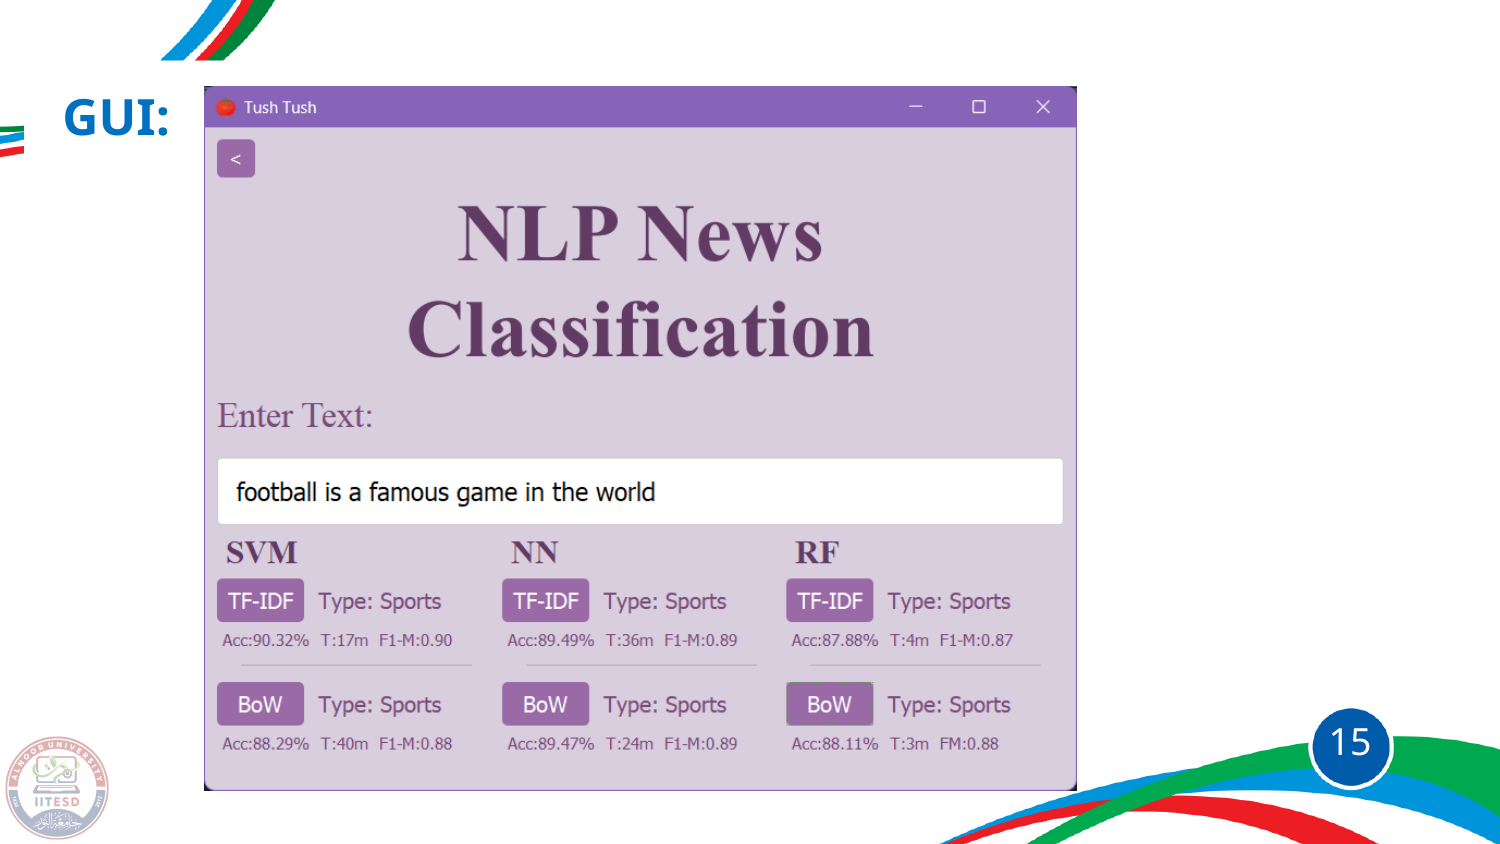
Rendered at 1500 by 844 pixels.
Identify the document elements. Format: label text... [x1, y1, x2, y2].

slide_number 15 [1293, 721, 1407, 767]
picture [0, 0, 1500, 844]
subtitle GUI: [47, 77, 1407, 151]
